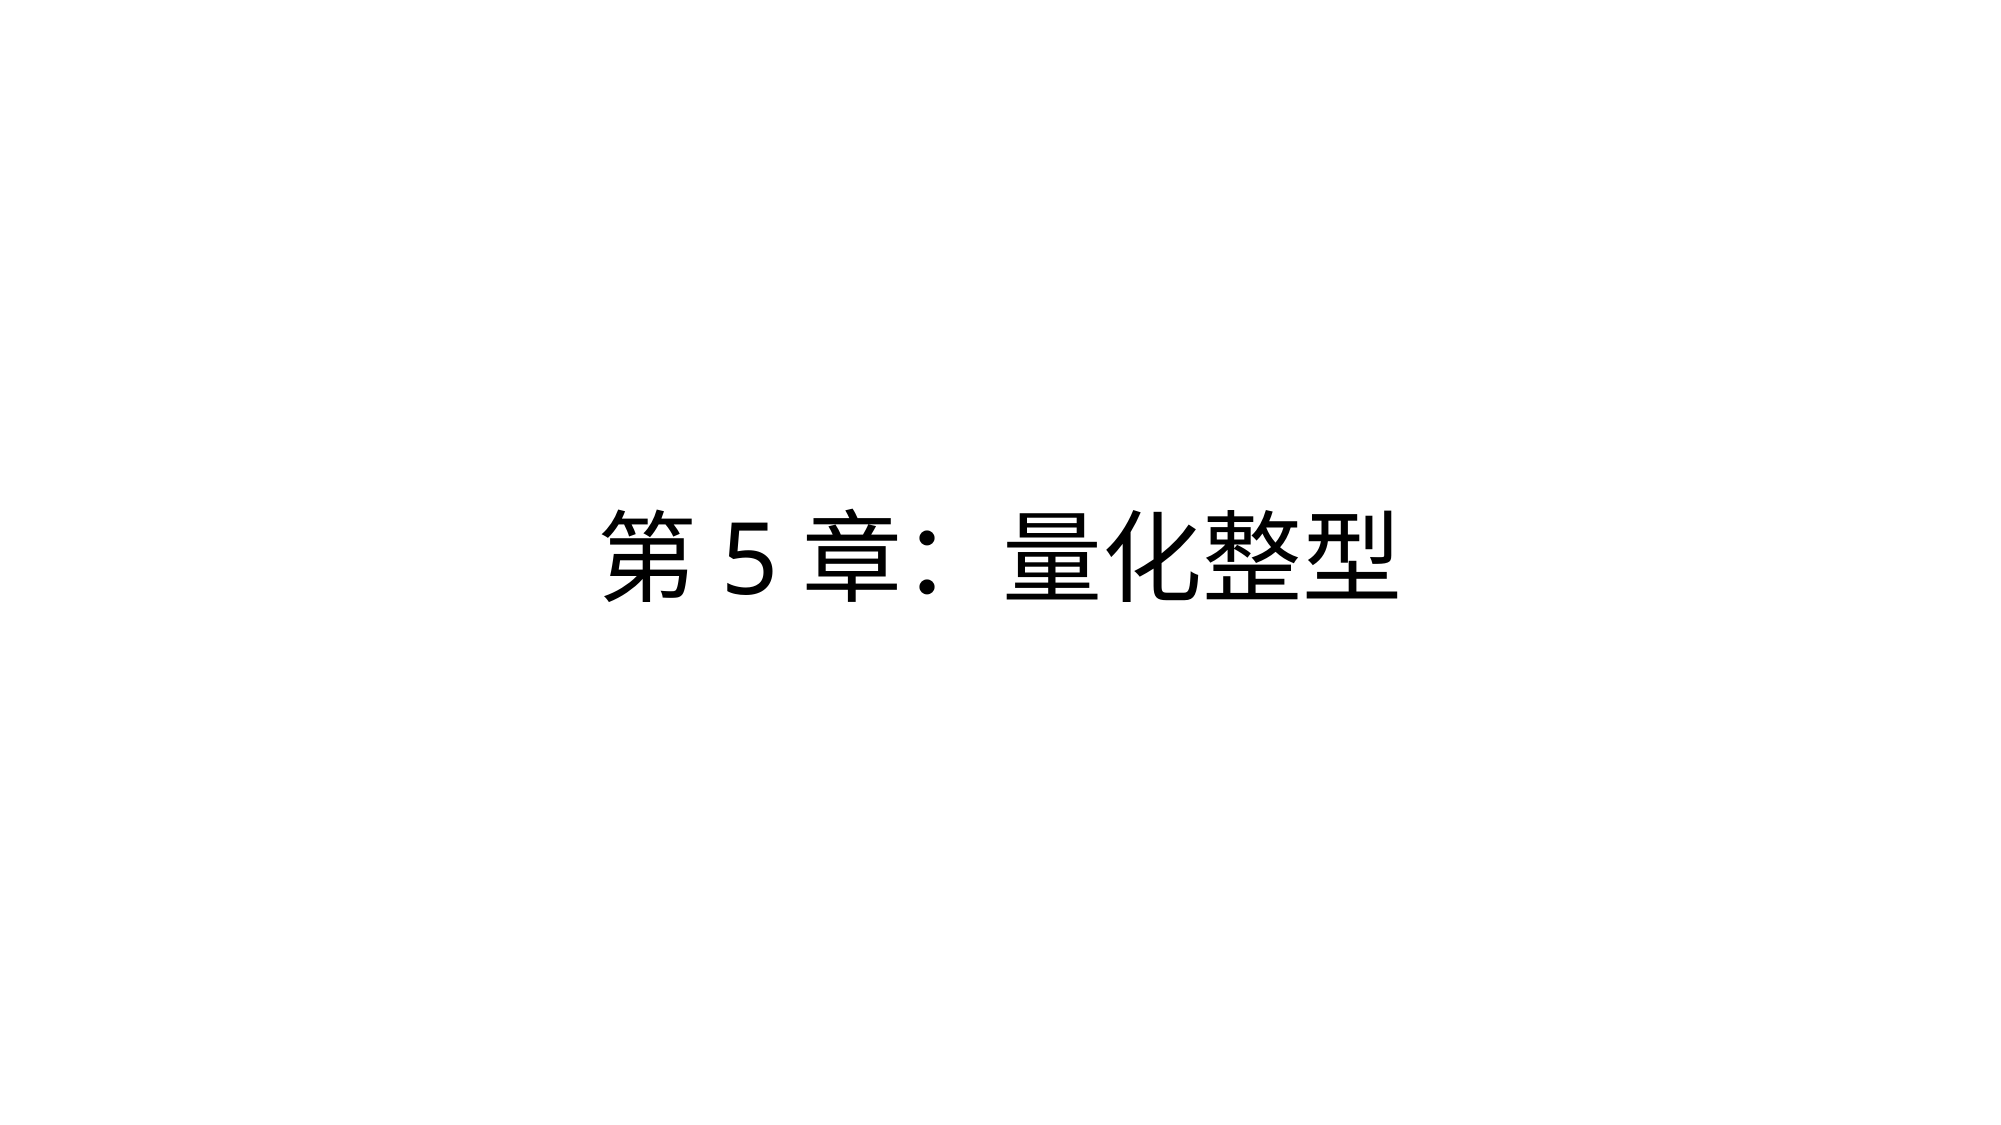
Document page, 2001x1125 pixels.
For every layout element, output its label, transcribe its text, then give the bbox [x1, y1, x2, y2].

title 第5章：量化整型 [137, 453, 1863, 672]
